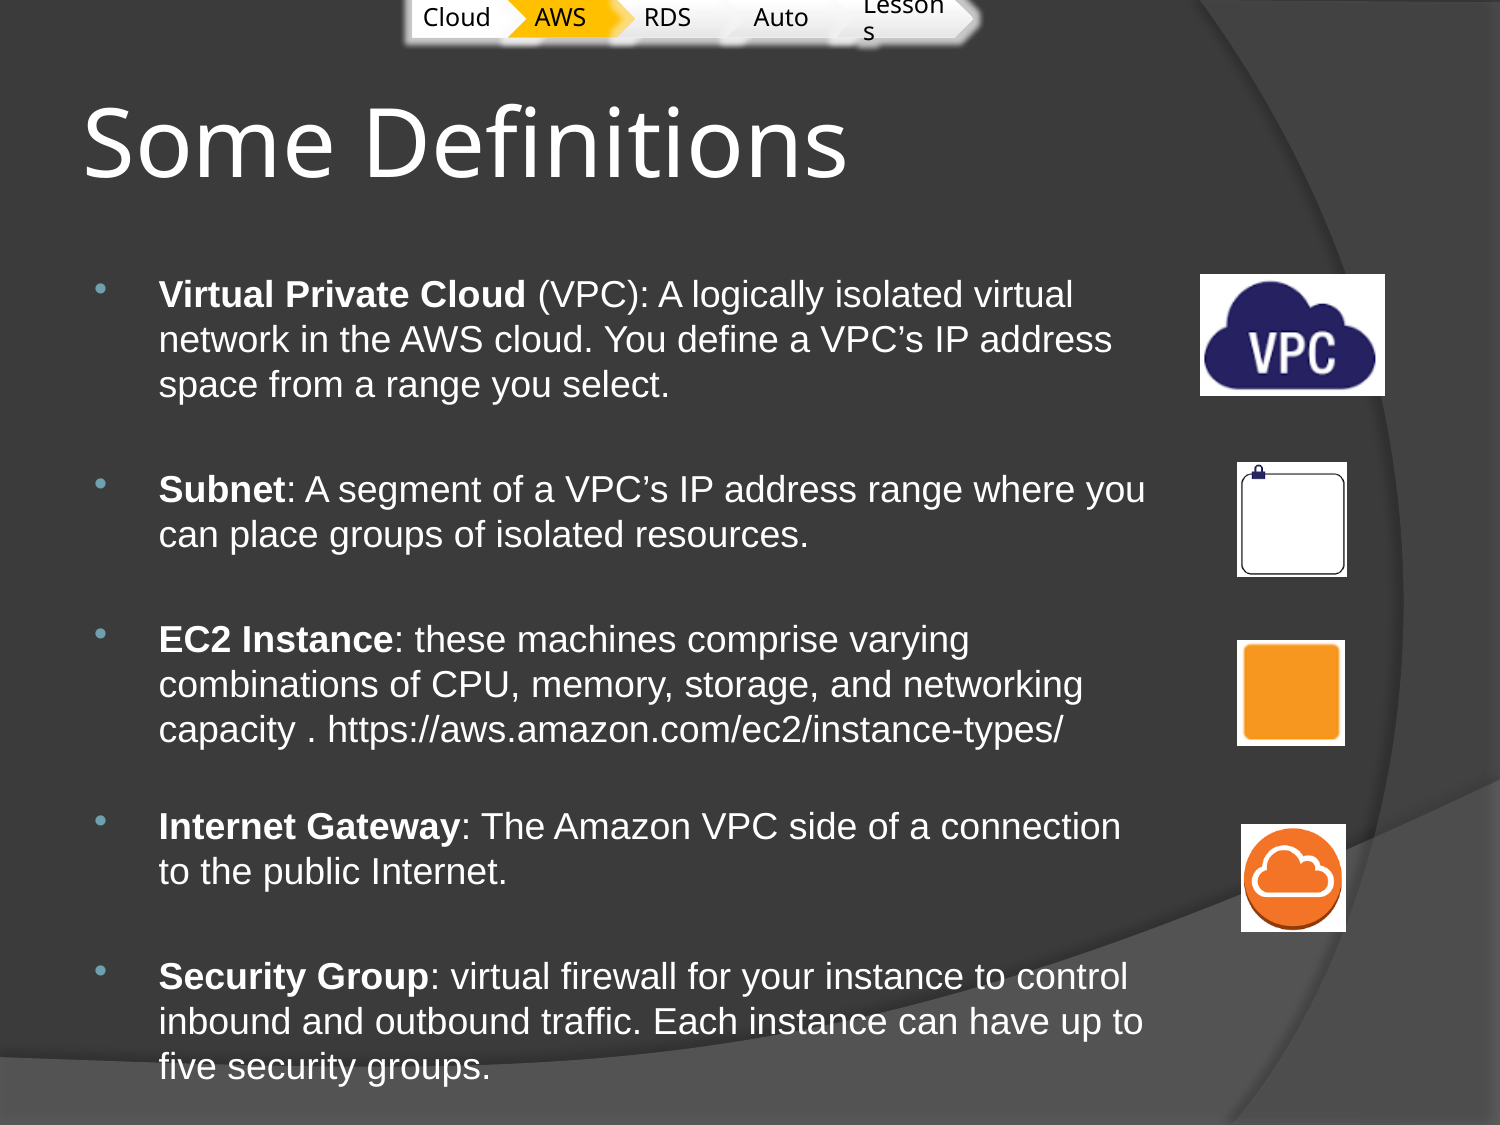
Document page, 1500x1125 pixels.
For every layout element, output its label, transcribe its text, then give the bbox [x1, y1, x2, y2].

picture [1199, 274, 1385, 396]
picture [1241, 824, 1346, 932]
title Some Definitions [75, 45, 1300, 233]
list Virtual Private Cloud (VPC): A logically isolated virtual network in the AWS cloud. You define a VPC’s IP address space from a range you select. Subnet: A segment of a VPC’s IP address range where you can place groups of isolated resources. EC2 Instance: these machines comprise varying combinations of CPU, memory, storage, and networking capacity . https://aws.amazon.com/ec2/instance-types/ Internet Gateway: The Amazon VPC side of a connection to the public Internet. Security Group: virtual firewall for your instance to control inbound and outbound traffic. Each instance can have up to five security groups. [75, 262, 1175, 1005]
picture [1237, 640, 1345, 746]
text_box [412, 0, 988, 38]
picture [1237, 462, 1347, 577]
